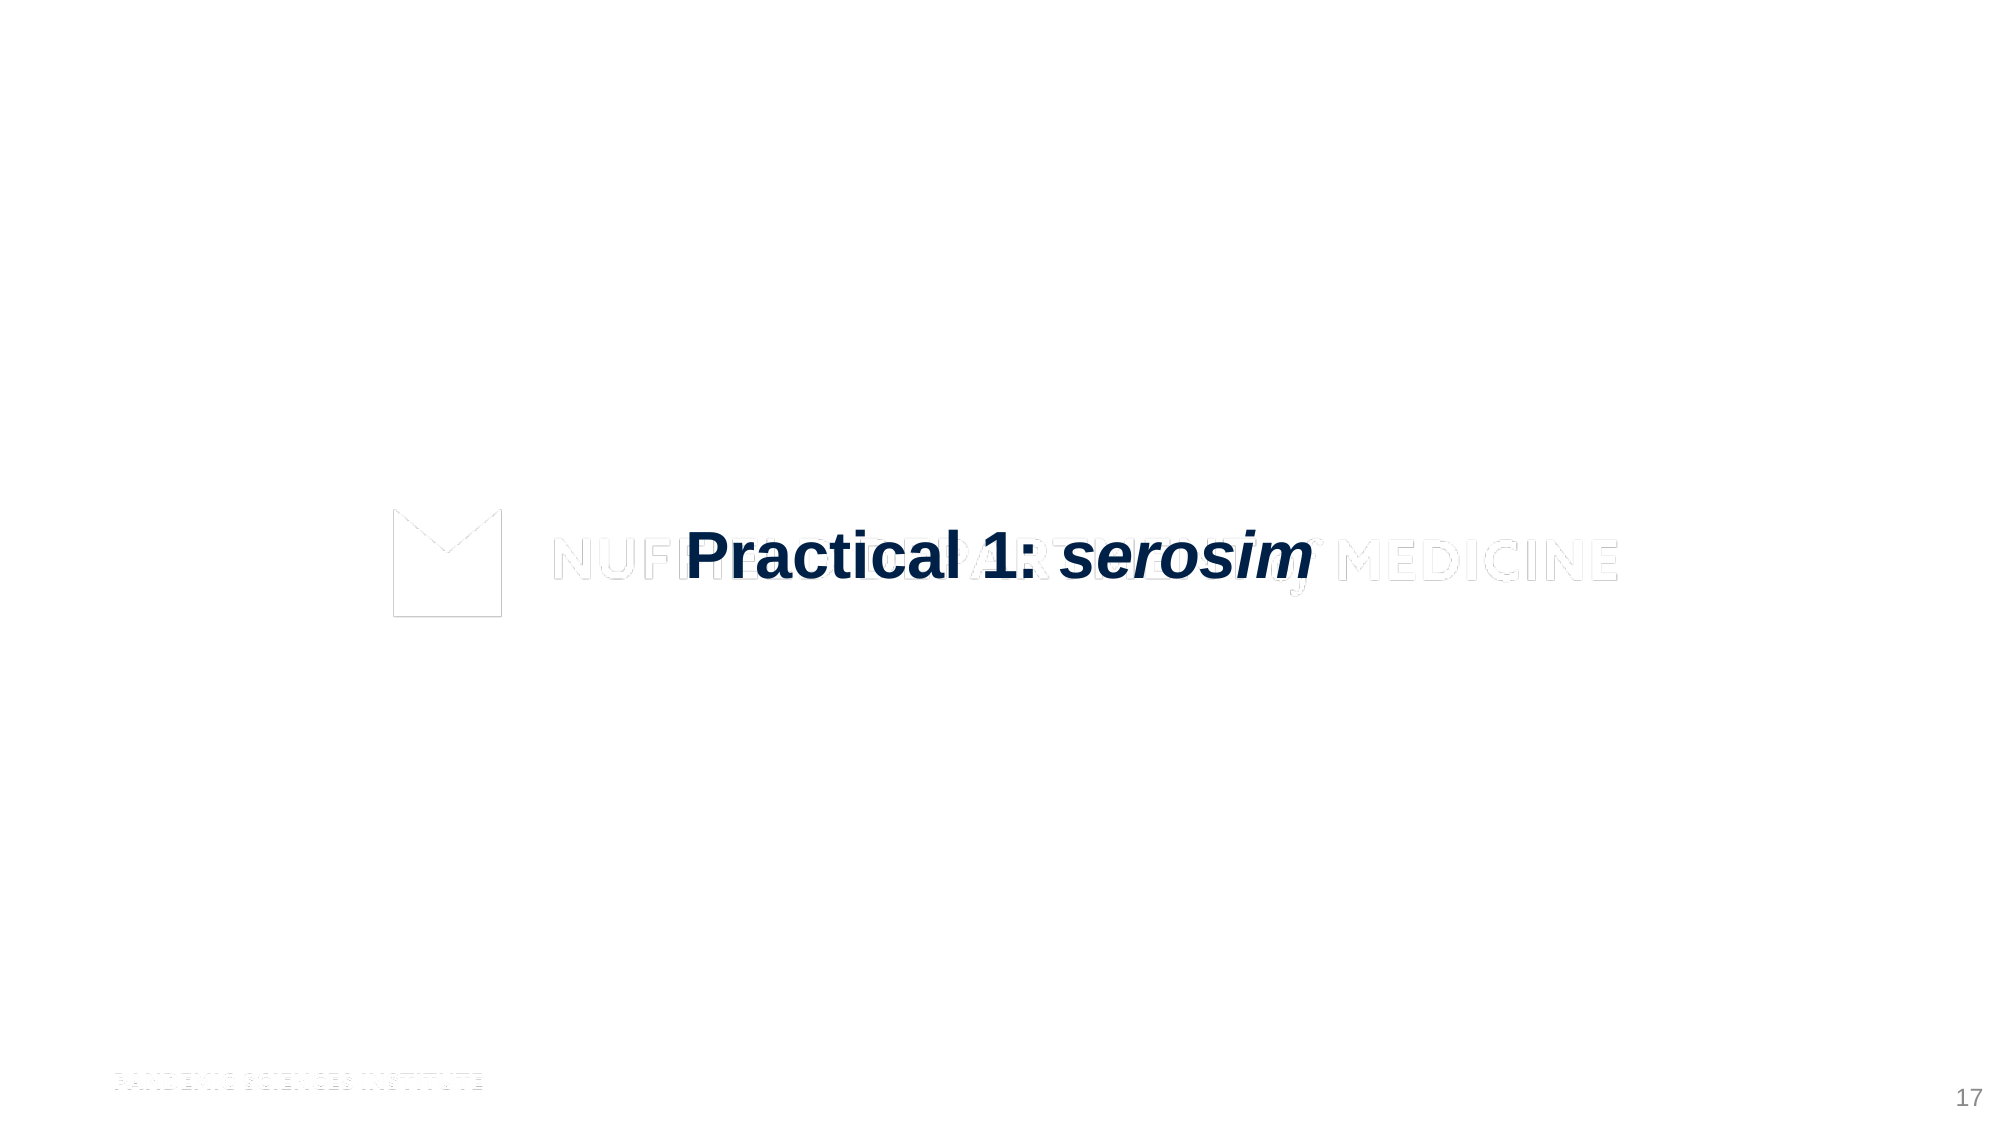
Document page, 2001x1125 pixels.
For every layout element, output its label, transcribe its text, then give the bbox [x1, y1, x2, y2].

slide_number 17 [1548, 1066, 1999, 1125]
picture [375, 588, 1625, 625]
title Practical 1: serosim [137, 493, 1863, 588]
picture [96, 1056, 497, 1106]
